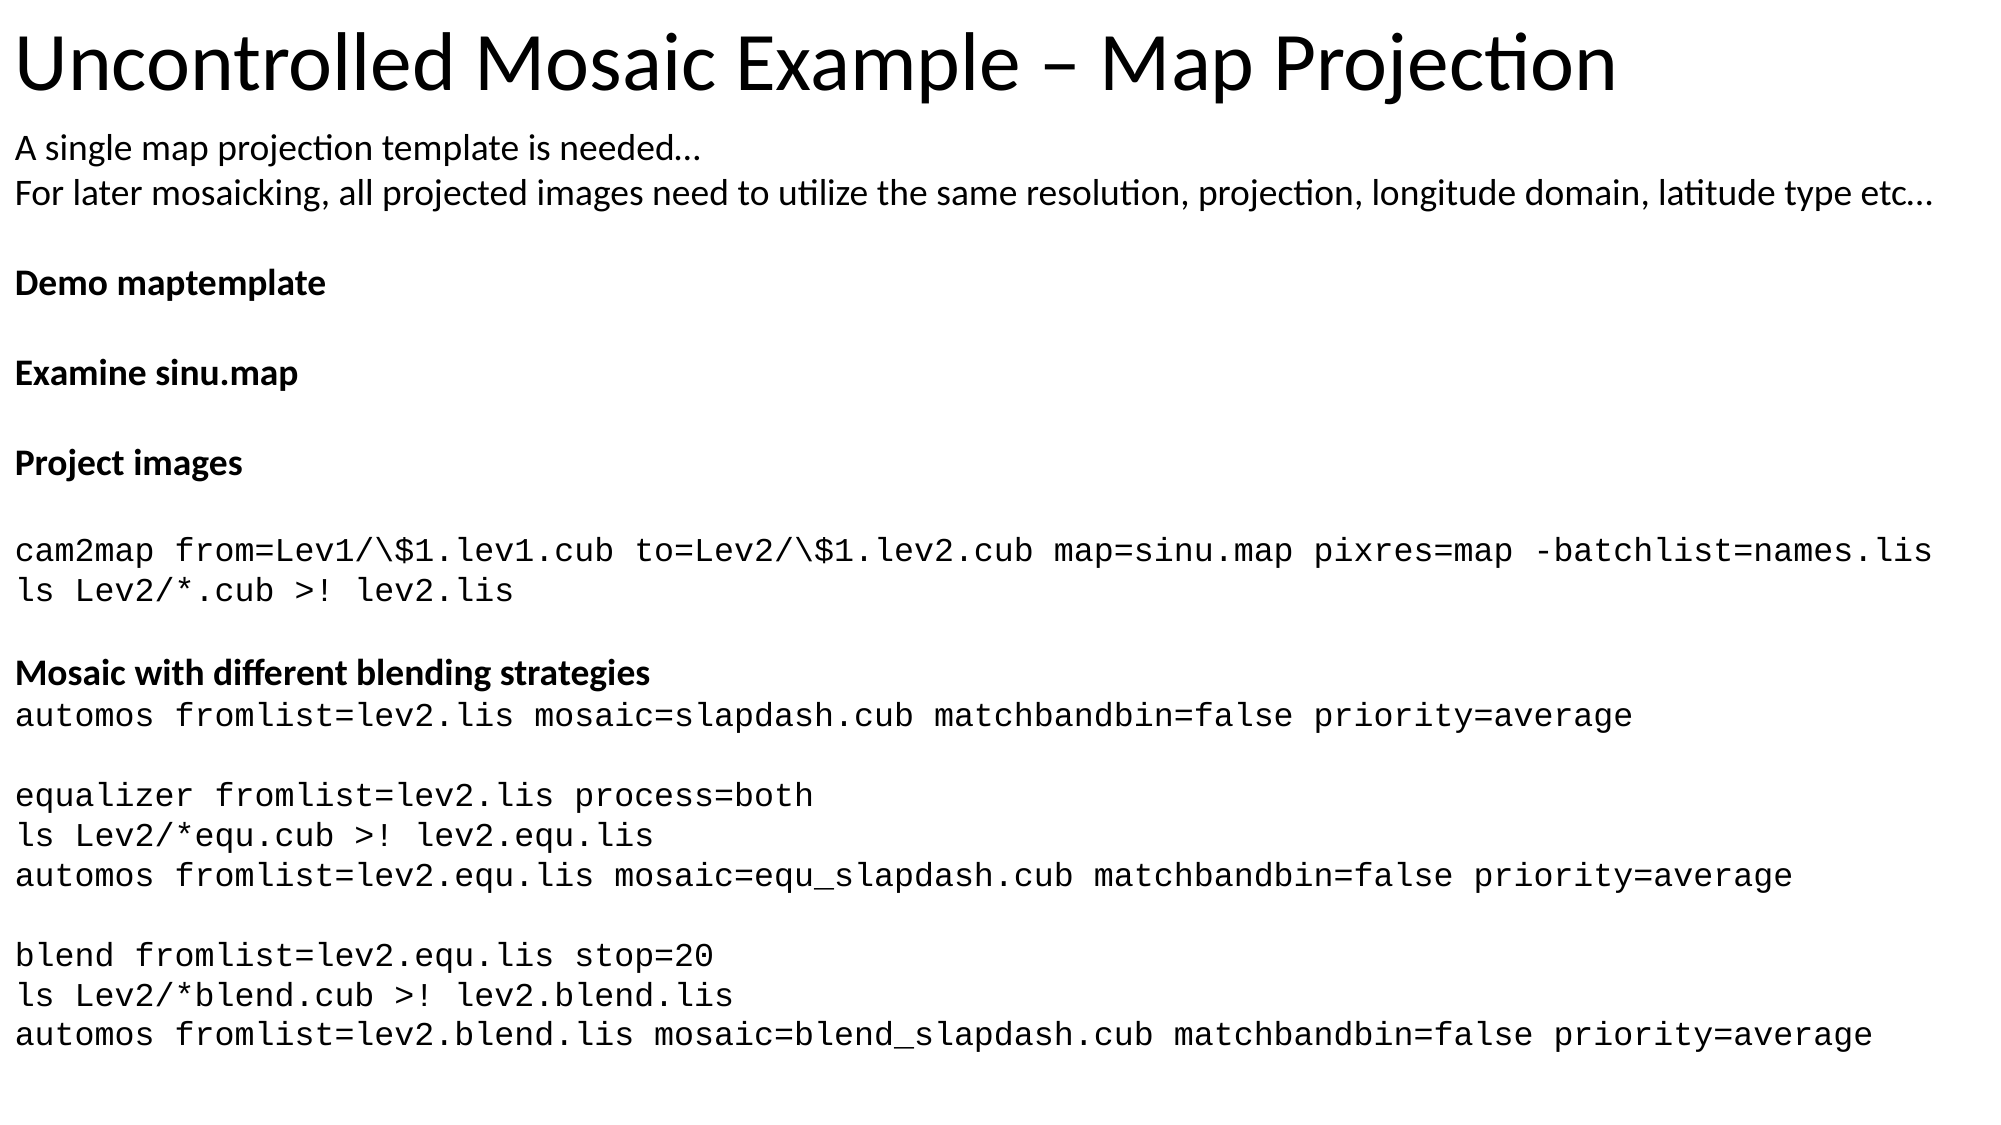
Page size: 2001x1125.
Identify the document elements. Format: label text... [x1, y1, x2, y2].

text_box Uncontrolled Mosaic Example – Map Projection [0, 0, 2000, 115]
text_box A single map projection template is needed… For later mosaicking, all projected images need to utilize the same resolution, projection, longitude domain, latitude type etc… Demo maptemplate Examine sinu.map Project images cam2map from=Lev1/\$1.lev1.cub to=Lev2/\$1.lev2.cub map=sinu.map pixres=map -batchlist=names.lis ls Lev2/*.cub >! lev2.lis Mosaic with different blending strategies automos fromlist=lev2.lis mosaic=slapdash.cub matchbandbin=false priority=average equalizer fromlist=lev2.lis process=both ls Lev2/*equ.cub >! lev2.equ.lis automos fromlist=lev2.equ.lis mosaic=equ_slapdash.cub matchbandbin=false priority=average blend fromlist=lev2.equ.lis stop=20 ls Lev2/*blend.cub >! lev2.blend.lis automos fromlist=lev2.blend.lis mosaic=blend_slapdash.cub matchbandbin=false priority=average [0, 116, 2000, 1060]
